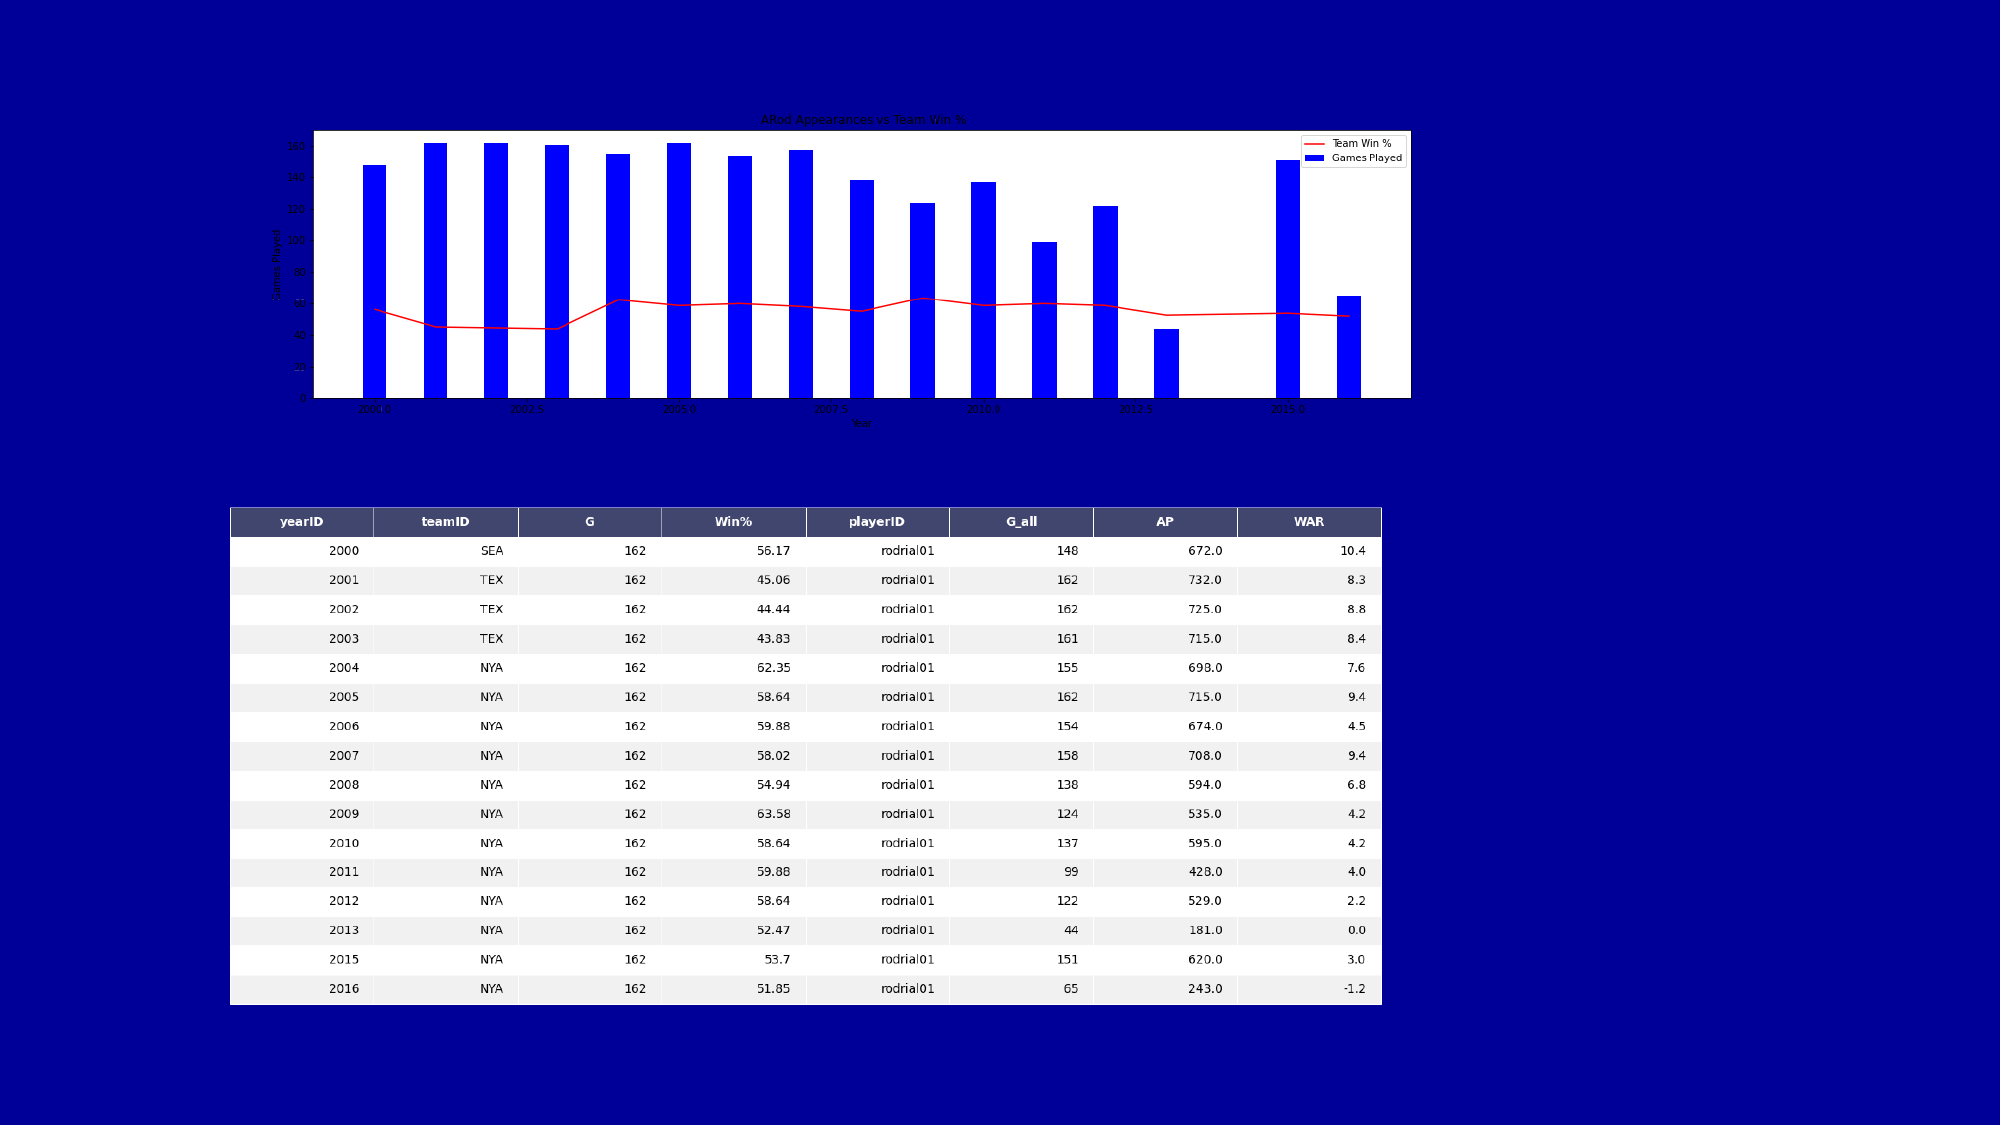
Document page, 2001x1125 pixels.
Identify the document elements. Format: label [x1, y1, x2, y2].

picture [43, 87, 1552, 1086]
